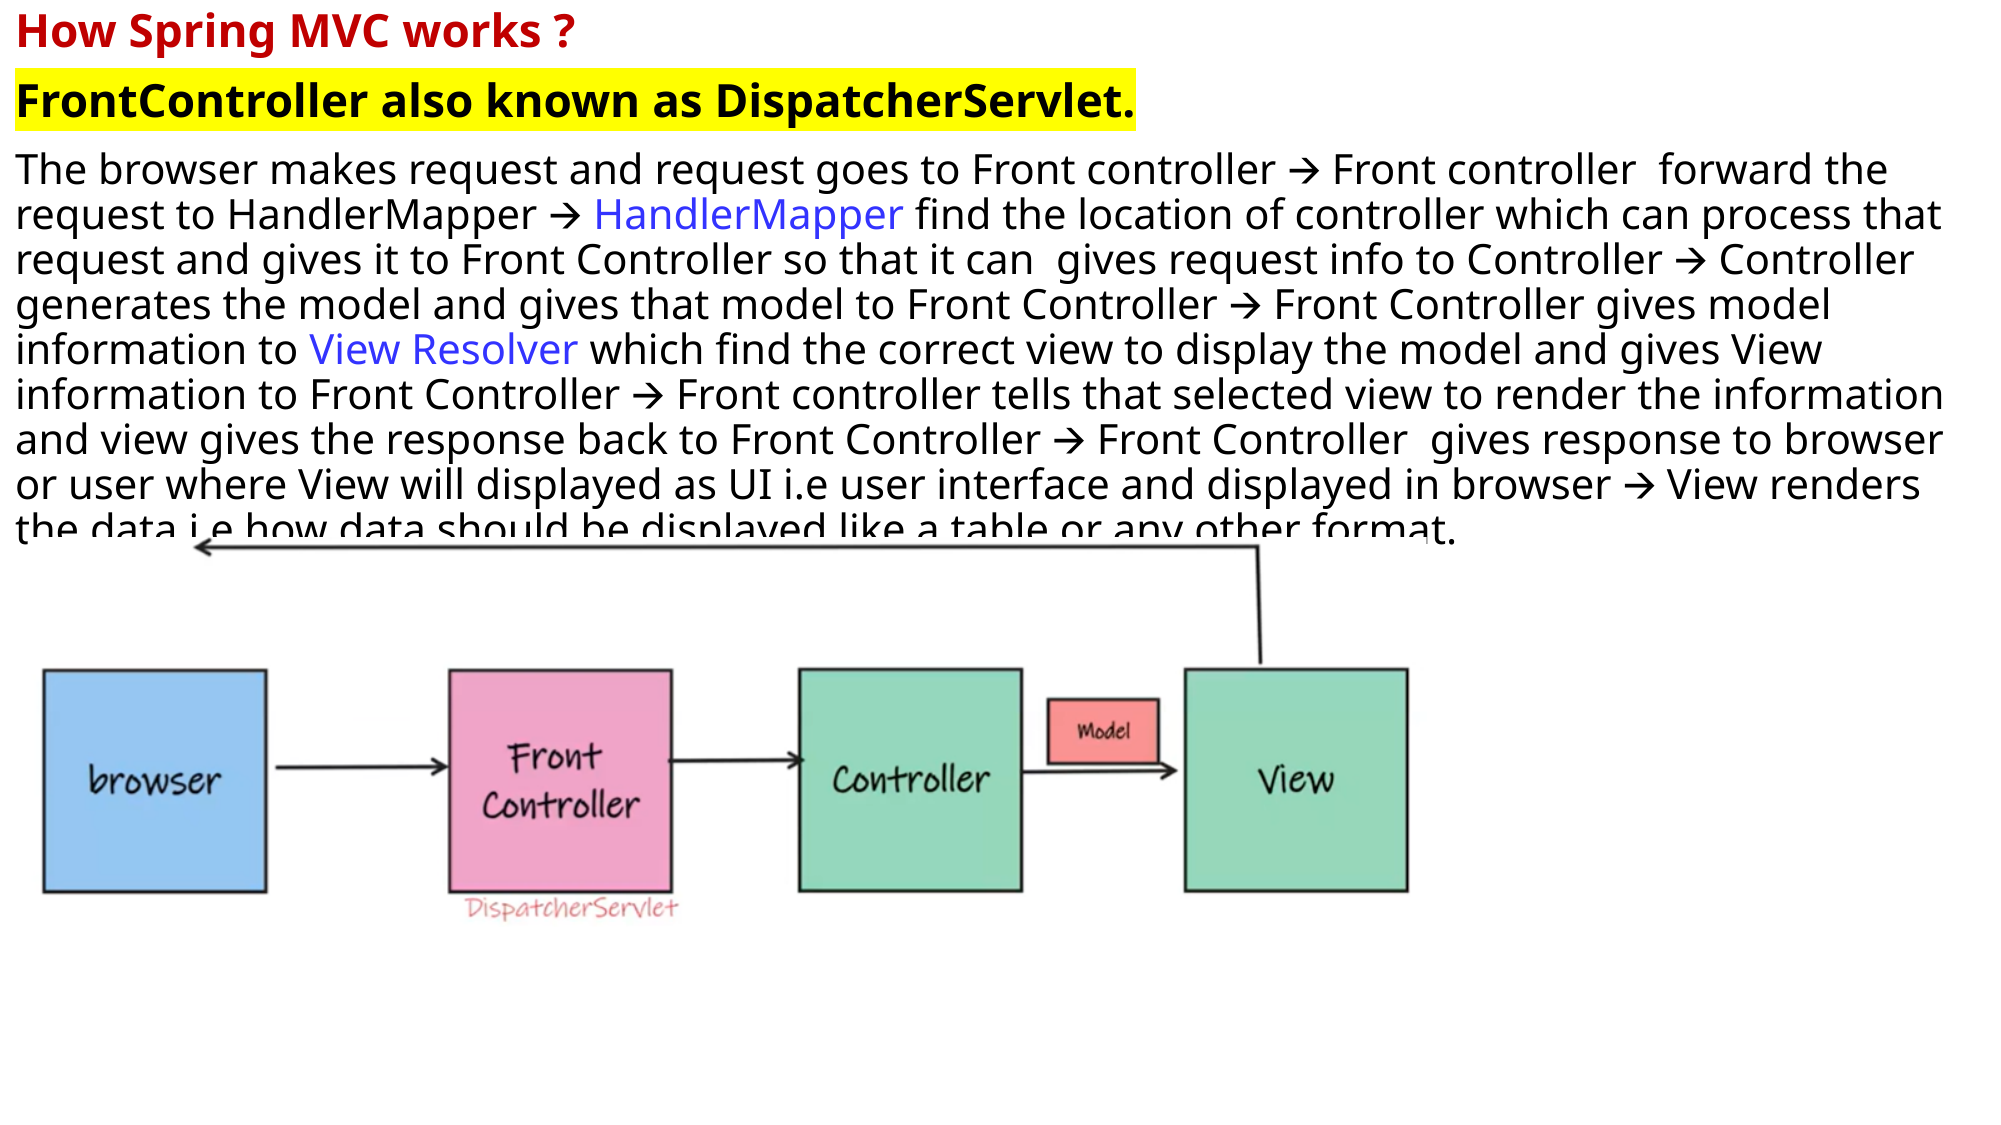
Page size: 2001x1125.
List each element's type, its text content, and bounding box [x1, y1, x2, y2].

picture [27, 537, 1427, 928]
list How Spring MVC works ? FrontController also known as DispatcherServlet. The browser makes request and request goes to Front controller 🡪 Front controller forward the request to HandlerMapper 🡪 HandlerMapper find the location of controller which can process that request and gives it to Front Controller so that it can gives request info to Controller 🡪 Controller generates the model and gives that model to Front Controller 🡪 Front Controller gives model information to View Resolver which find the correct view to display the model and gives View information to Front Controller 🡪 Front controller tells that selected view to render the information and view gives the response back to Front Controller 🡪 Front Controller gives response to browser or user where View will displayed as UI i.e user interface and displayed in browser 🡪 View renders the data i.e how data should be displayed like a table or any other format. [0, 0, 2000, 1125]
